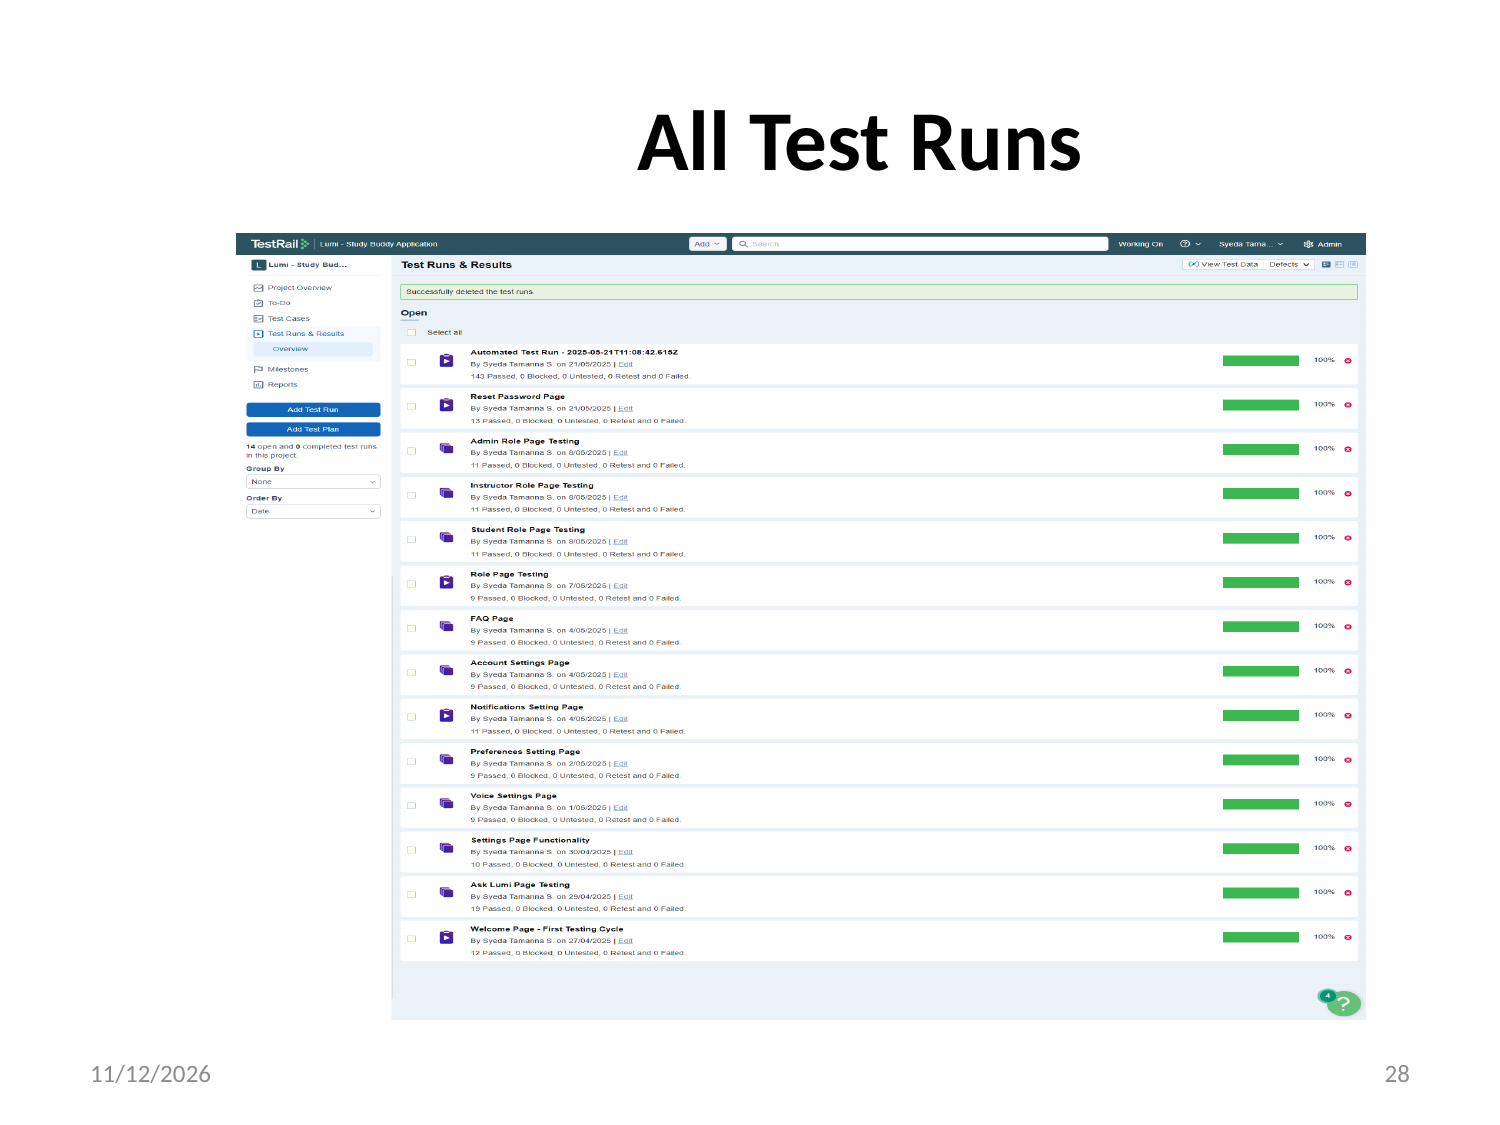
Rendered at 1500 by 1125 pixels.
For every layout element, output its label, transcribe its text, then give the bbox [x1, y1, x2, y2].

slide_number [75, 1042, 425, 1103]
title All Test Runs [373, 77, 1348, 196]
slide_number 28 [1074, 1042, 1425, 1103]
picture [235, 233, 1366, 1020]
